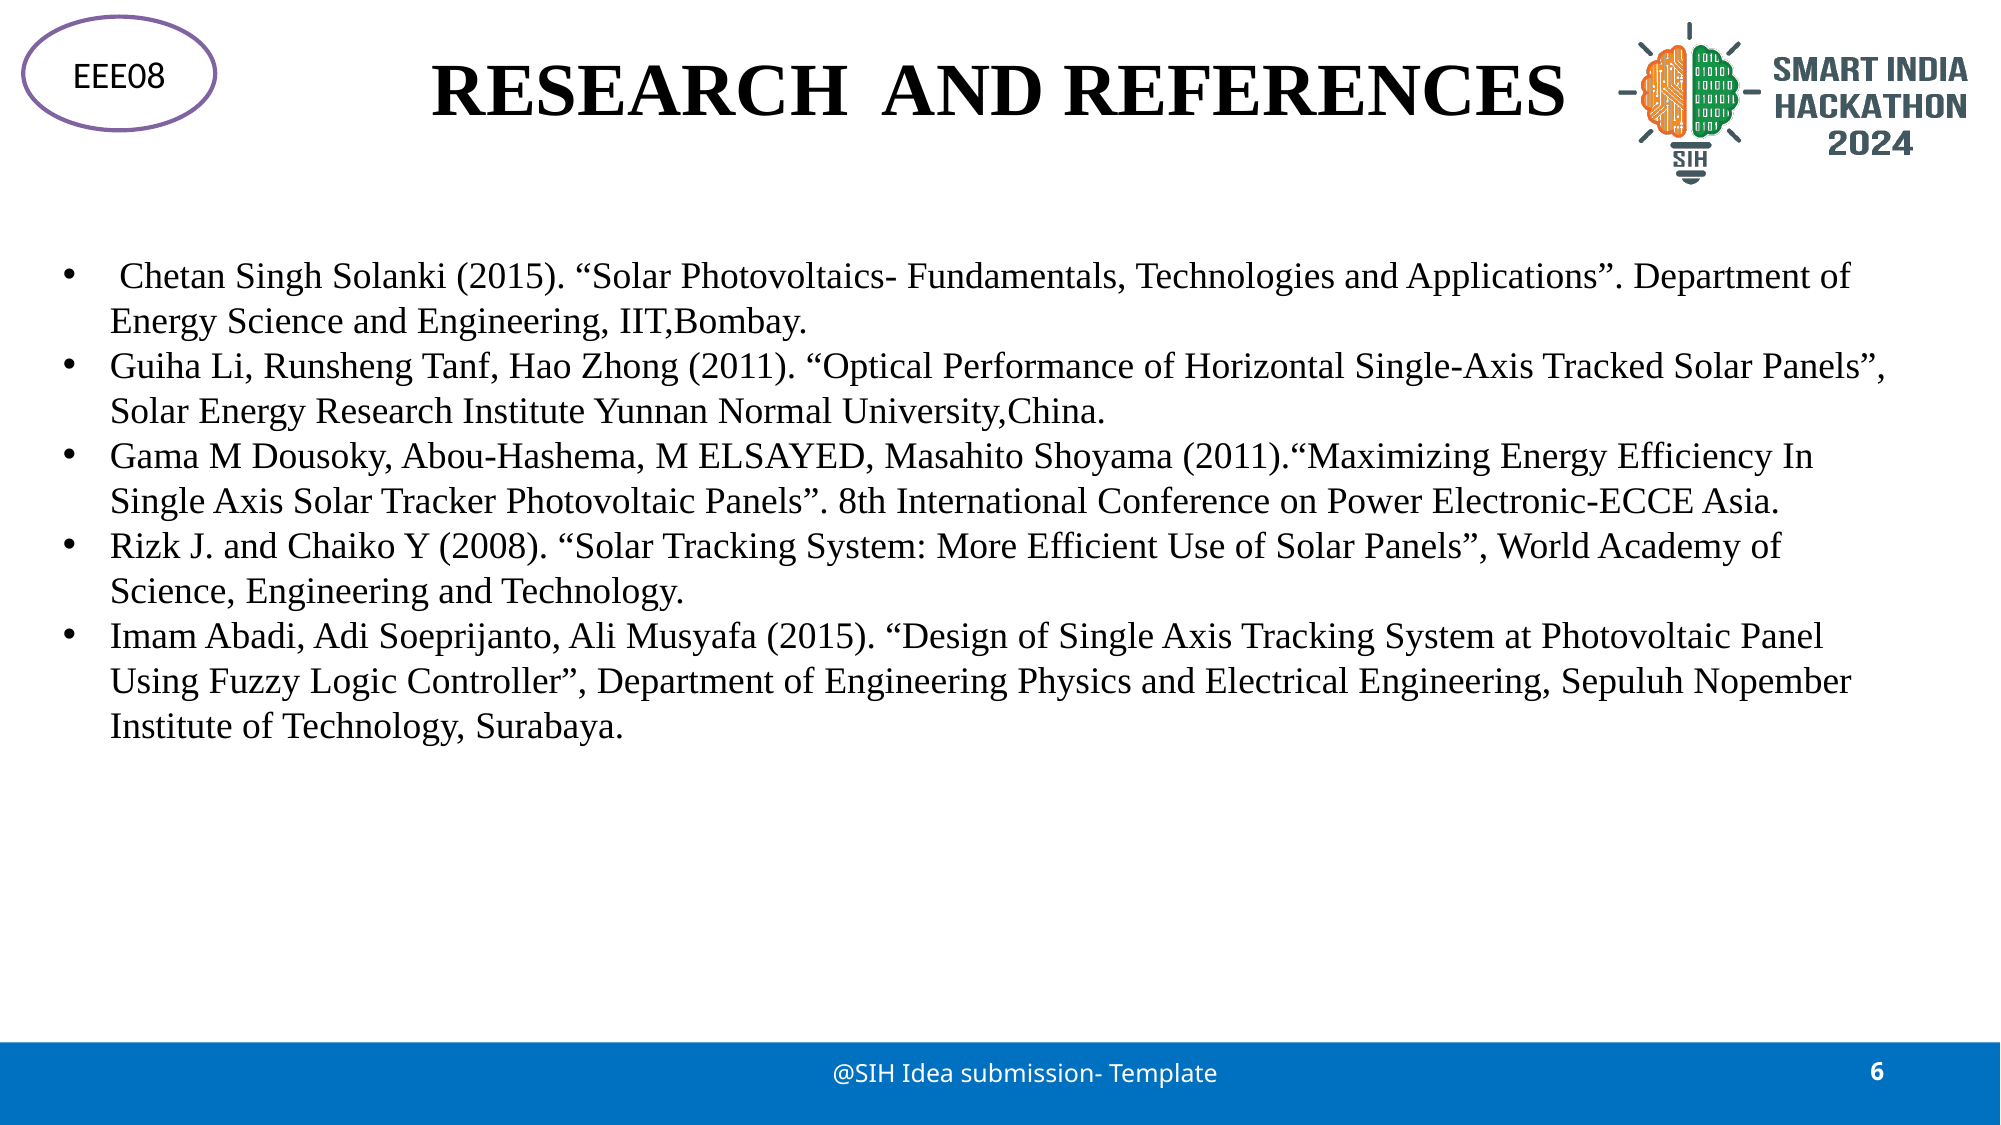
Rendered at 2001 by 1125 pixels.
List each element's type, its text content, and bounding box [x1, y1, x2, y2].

text_box [0, 1042, 2000, 1125]
text_box EEE08 [21, 14, 218, 133]
footer @SIH Idea submission- Template [762, 1042, 1289, 1103]
picture [1607, 13, 1977, 202]
slide_number 6 [1433, 1042, 1900, 1103]
text_box Chetan Singh Solanki (2015). “Solar Photovoltaics- Fundamentals, Technologies and Applications”. Department of Energy Science and Engineering, IIT,Bombay. Guiha Li, Runsheng Tanf, Hao Zhong (2011). “Optical Performance of Horizontal Single-Axis Tracked Solar Panels”, Solar Energy Research Institute Yunnan Normal University,China. Gama M Dousoky, Abou-Hashema, M ELSAYED, Masahito Shoyama (2011).“Maximizing Energy Efficiency In Single Axis Solar Tracker Photovoltaic Panels”. 8th International Conference on Power Electronic-ECCE Asia. Rizk J. and Chaiko Y (2008). “Solar Tracking System: More Efficient Use of Solar Panels”, World Academy of Science, Engineering and Technology. Imam Abadi, Adi Soeprijanto, Ali Musyafa (2015). “Design of Single Axis Tracking System at Photovoltaic Panel Using Fuzzy Logic Controller”, Department of Engineering Physics and Electrical Engineering, Sepuluh Nopember Institute of Technology, Surabaya. [48, 243, 1920, 798]
title RESEARCH AND REFERENCES [99, 0, 1901, 180]
